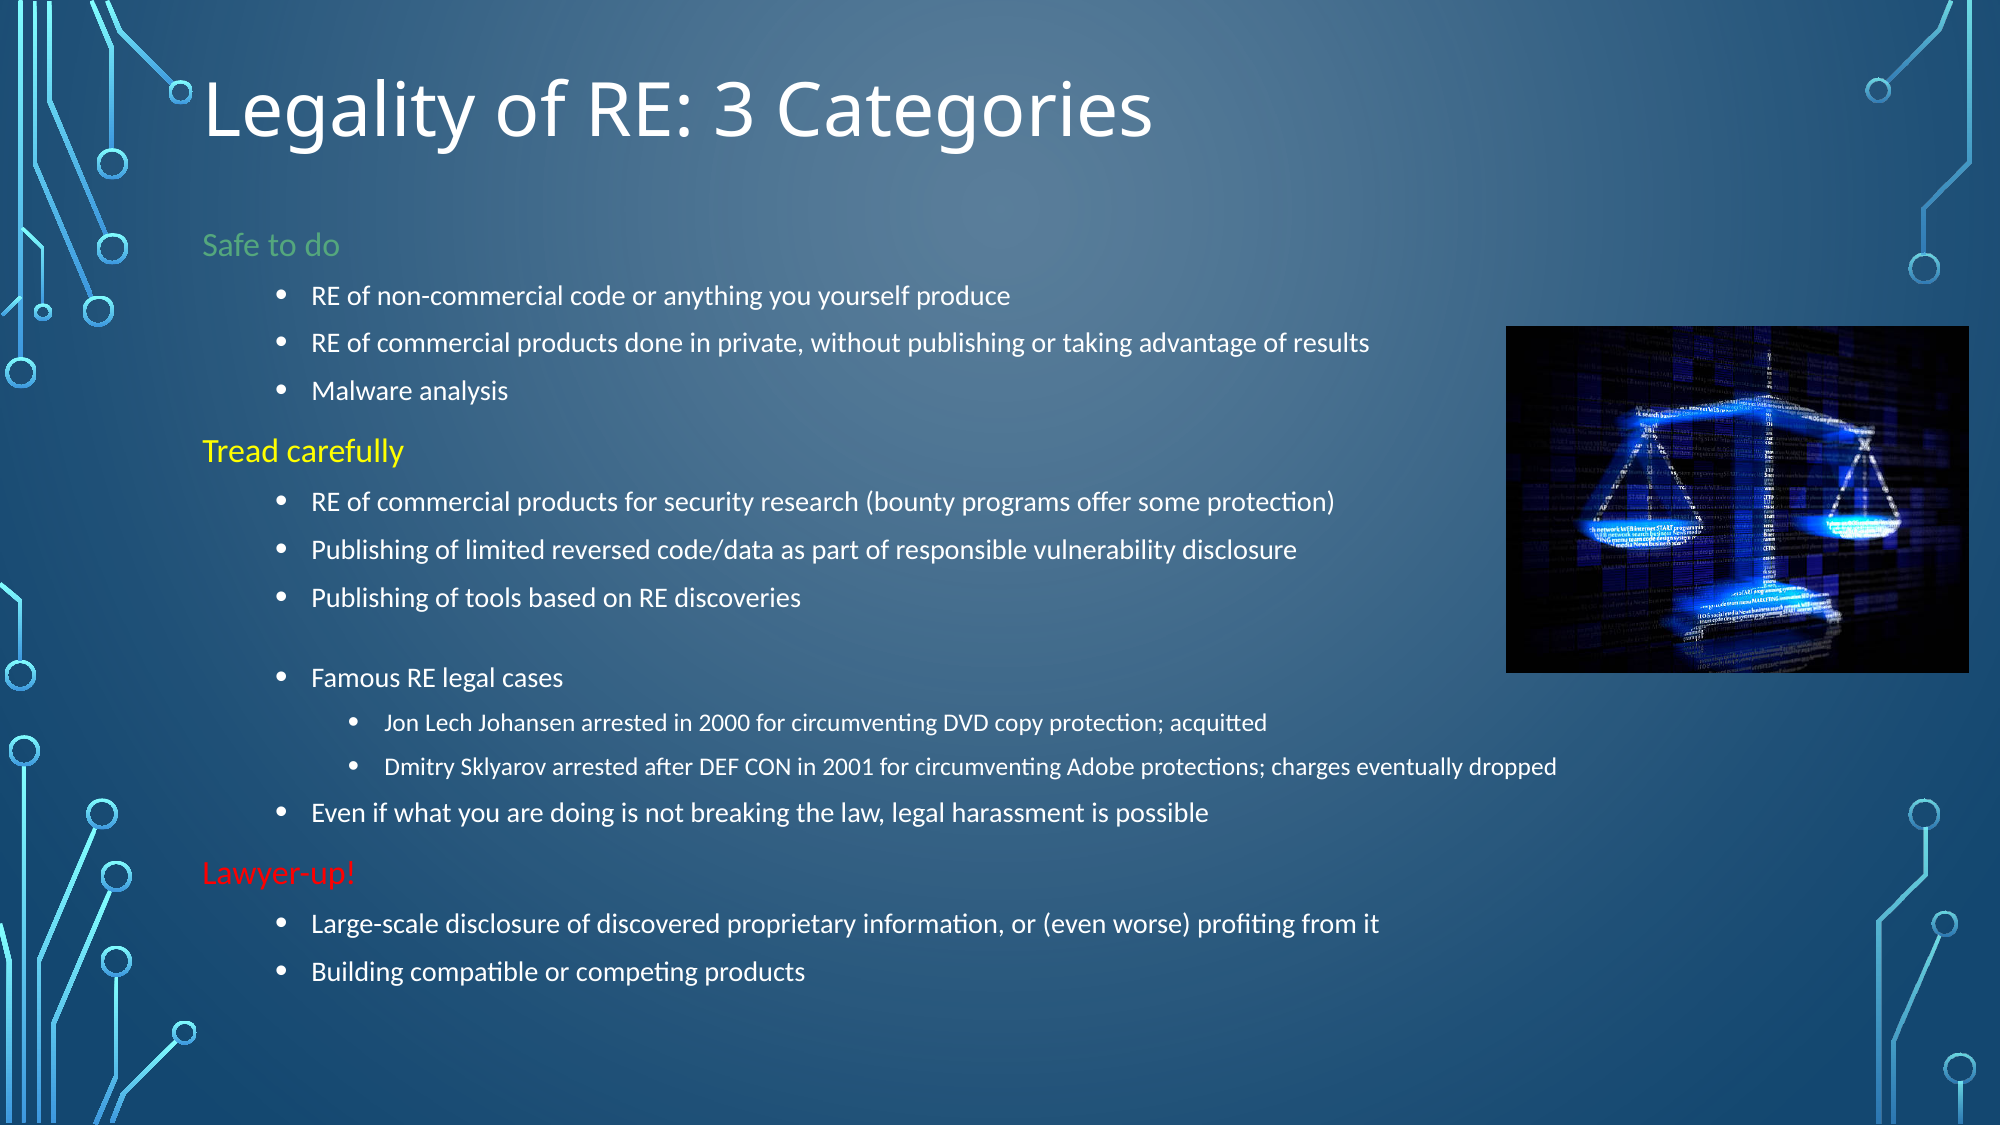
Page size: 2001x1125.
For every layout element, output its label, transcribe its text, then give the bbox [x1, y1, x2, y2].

list Safe to do RE of non-commercial code or anything you yourself produce RE of commercial products done in private, without publishing or taking advantage of results Malware analysis Tread carefully RE of commercial products for security research (bounty programs offer some protection) Publishing of limited reversed code/data as part of responsible vulnerability disclosure Publishing of tools based on RE discoveries Famous RE legal cases Jon Lech Johansen arrested in 2000 for circumventing DVD copy protection; acquitted Dmitry Sklyarov arrested after DEF CON in 2001 for circumventing Adobe protections; charges eventually dropped Even if what you are doing is not breaking the law, legal harassment is possible Lawyer-up! Large-scale disclosure of discovered proprietary information, or (even worse) profiting from it Building compatible or competing products [187, 206, 1813, 996]
title Legality of RE: 3 Categories [187, 48, 1813, 175]
picture [1506, 326, 1969, 674]
